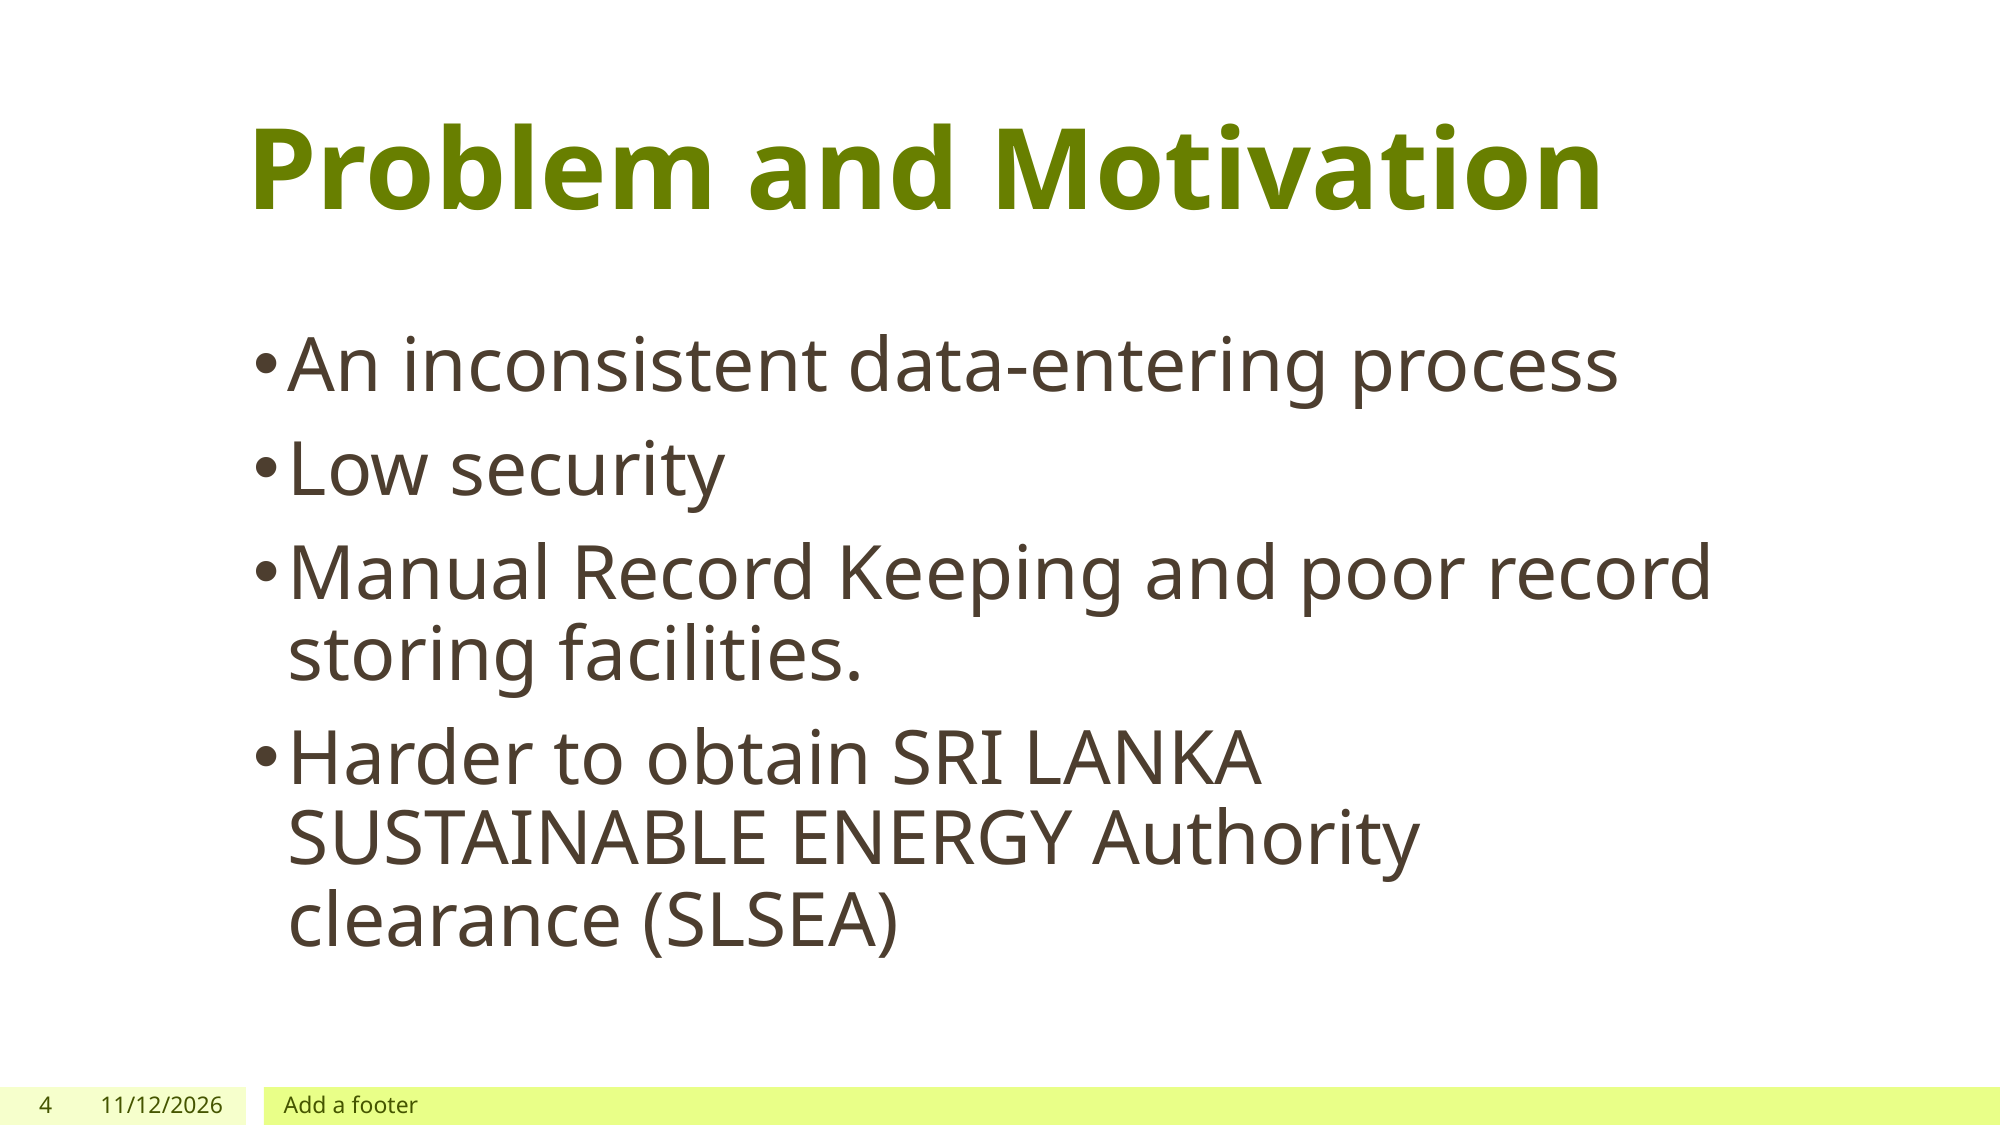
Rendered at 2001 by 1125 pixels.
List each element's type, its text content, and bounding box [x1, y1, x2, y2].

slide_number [74, 1087, 239, 1125]
title Problem and Motivation [231, 45, 1769, 240]
footer Add a footer [268, 1087, 1769, 1125]
slide_number 4 [0, 1087, 68, 1125]
list An inconsistent data-entering process Low security Manual Record Keeping and poor record storing facilities. Harder to obtain SRI LANKA SUSTAINABLE ENERGY Authority clearance (SLSEA) [238, 319, 1776, 1078]
